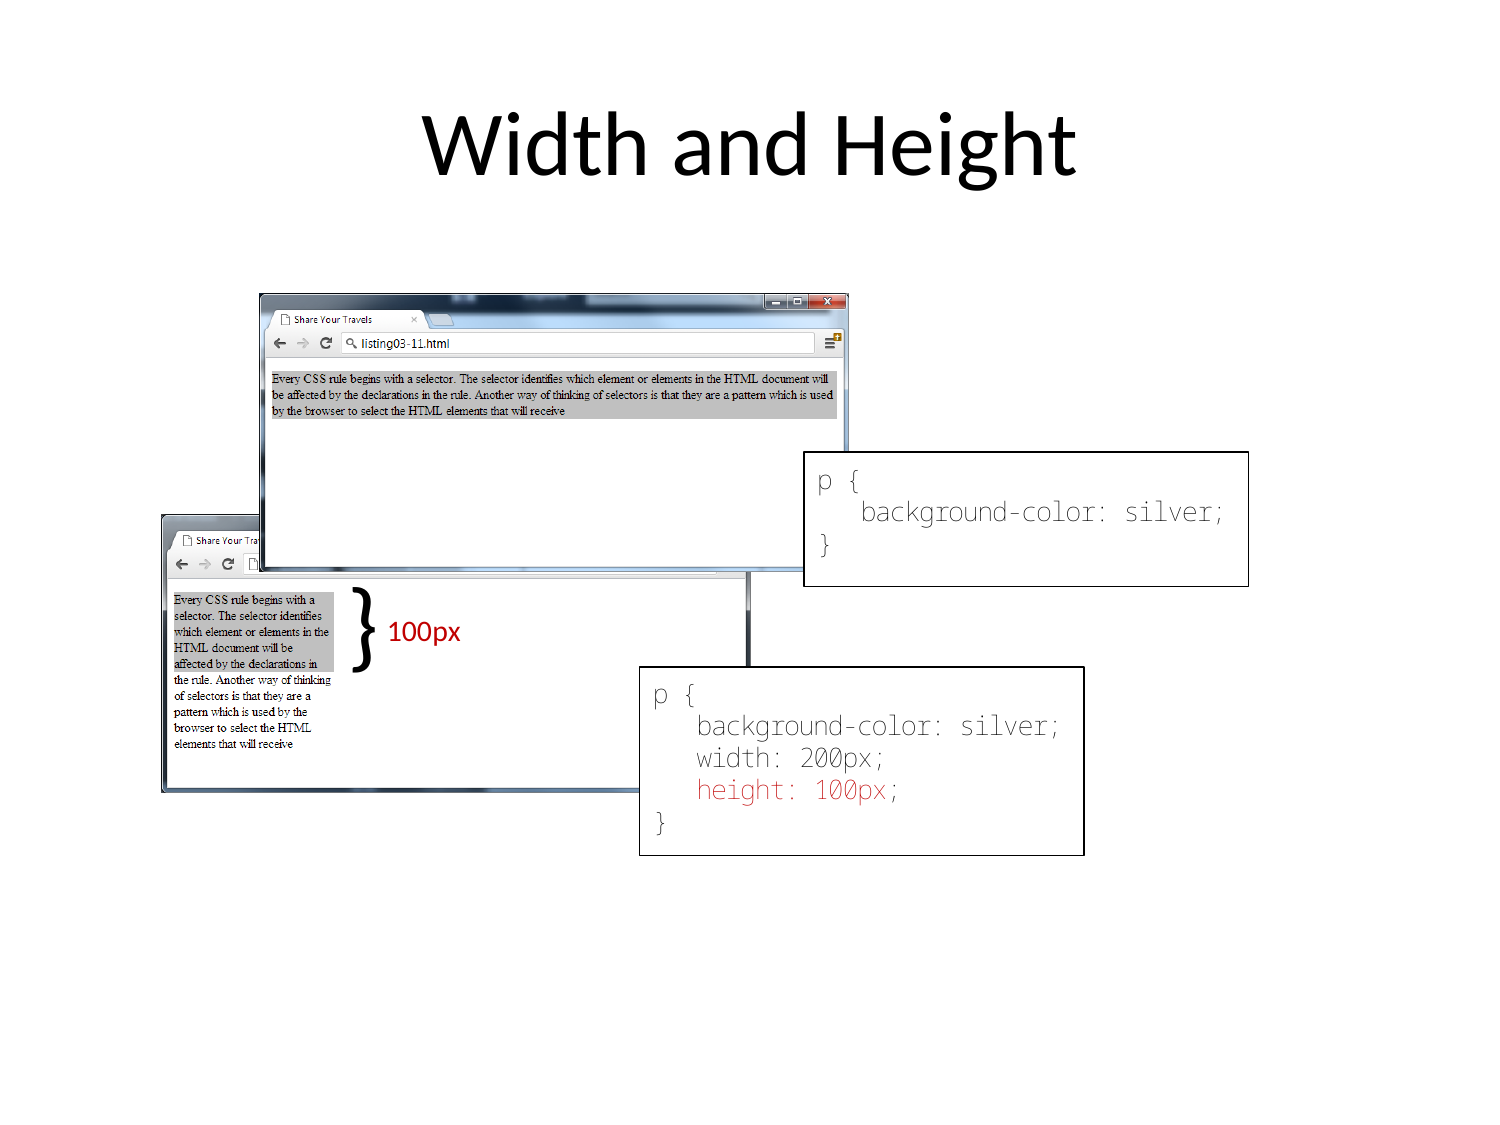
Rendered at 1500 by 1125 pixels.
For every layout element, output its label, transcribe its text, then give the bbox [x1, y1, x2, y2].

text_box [154, 287, 1255, 876]
title Width and Height [75, 45, 1425, 233]
